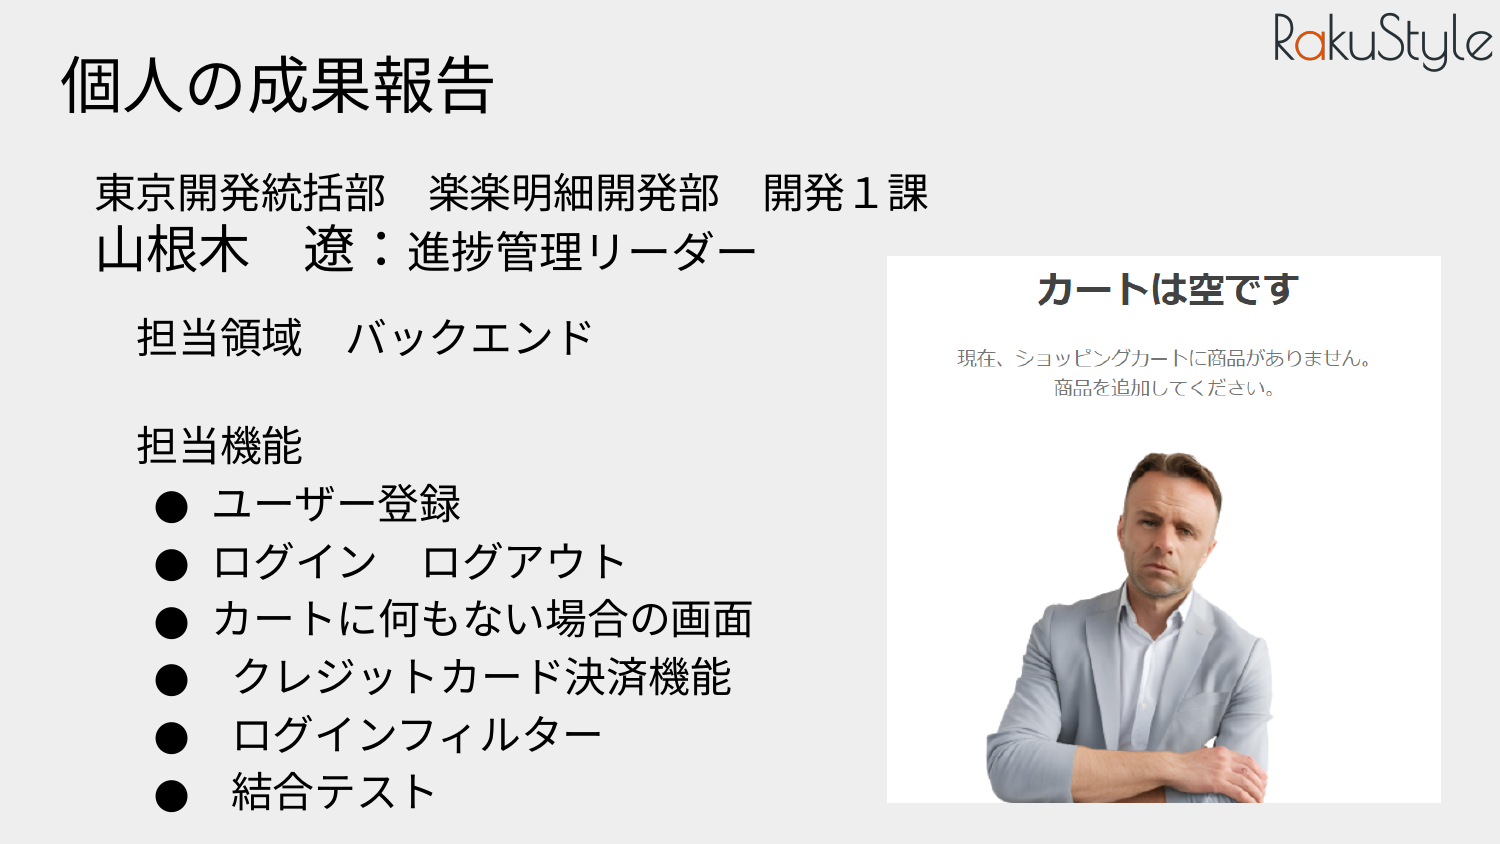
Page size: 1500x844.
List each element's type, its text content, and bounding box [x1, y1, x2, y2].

subtitle 担当領域 バックエンド 担当機能 ユーザー登録 ログイン ログアウト カートに何もない場合の画面 クレジットカード決済機能 ログインフィルター 結合テスト [121, 296, 1391, 844]
picture [886, 255, 1441, 804]
subtitle 東京開発統括部 楽楽明細開発部 開発１課 山根木 遼：進捗管理リーダー [79, 151, 1237, 282]
picture [1265, 0, 1500, 74]
title 個人の成果報告 [44, 0, 1044, 137]
